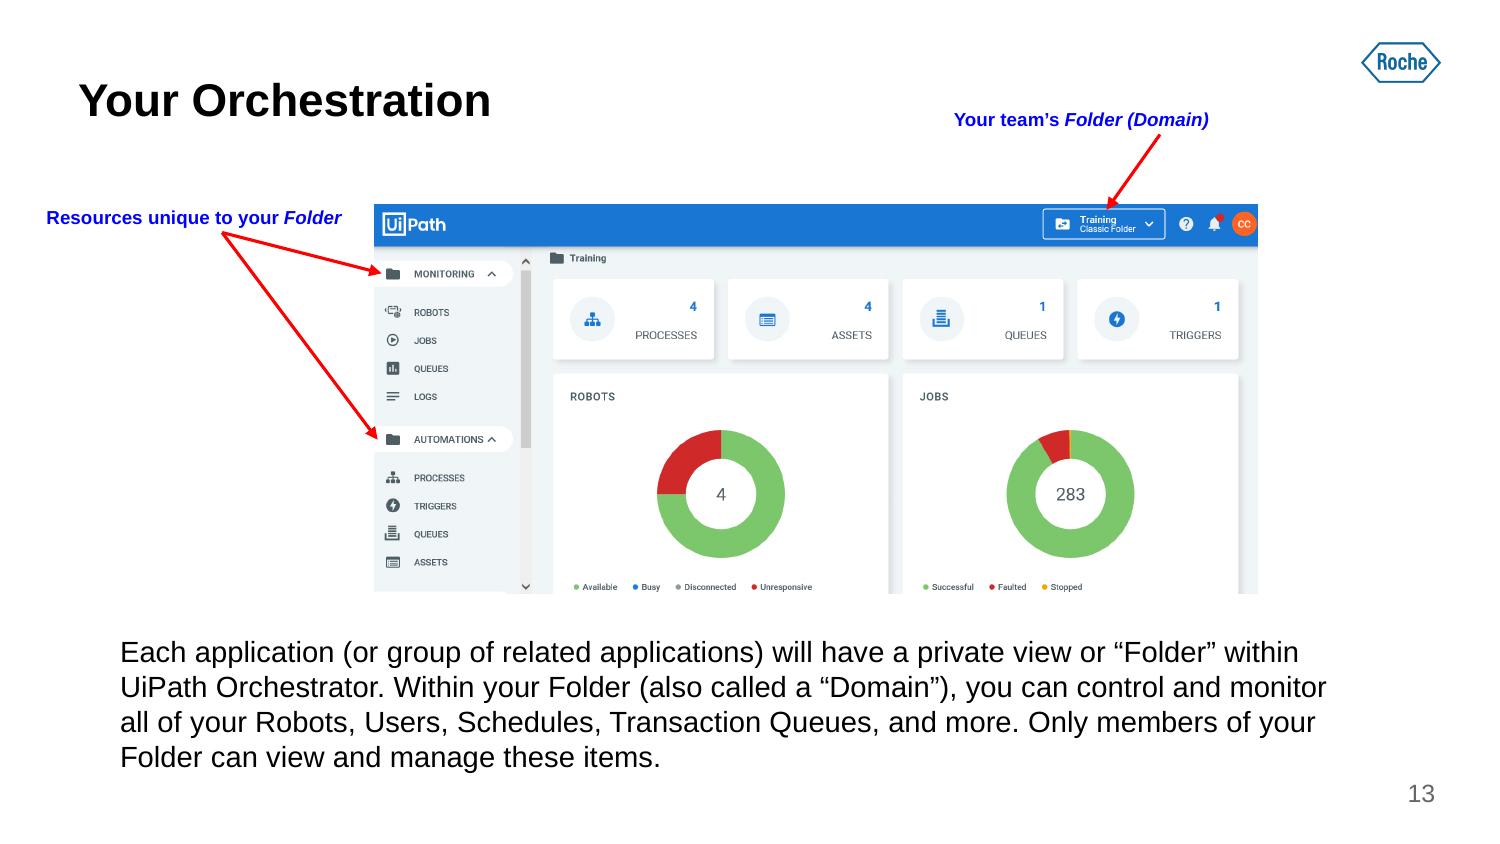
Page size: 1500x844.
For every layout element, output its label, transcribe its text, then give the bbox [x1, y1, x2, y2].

text_box Each application (or group of related applications) will have a private view or “Folder” within UiPath Orchestrator. Within your Folder (also called a “Domain”), you can control and monitor all of your Robots, Users, Schedules, Transaction Queues, and more. Only members of your Folder can view and manage these items. [104, 618, 1360, 778]
text_box Resources unique to your Folder [31, 190, 375, 233]
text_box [221, 232, 378, 440]
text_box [1106, 134, 1161, 211]
title Your Orchestration [63, 55, 1274, 140]
text_box Your team’s Folder (Domain) [938, 92, 1254, 135]
picture [1340, 22, 1462, 103]
picture [374, 204, 1258, 595]
slide_number ‹#› [65, 777, 1436, 802]
